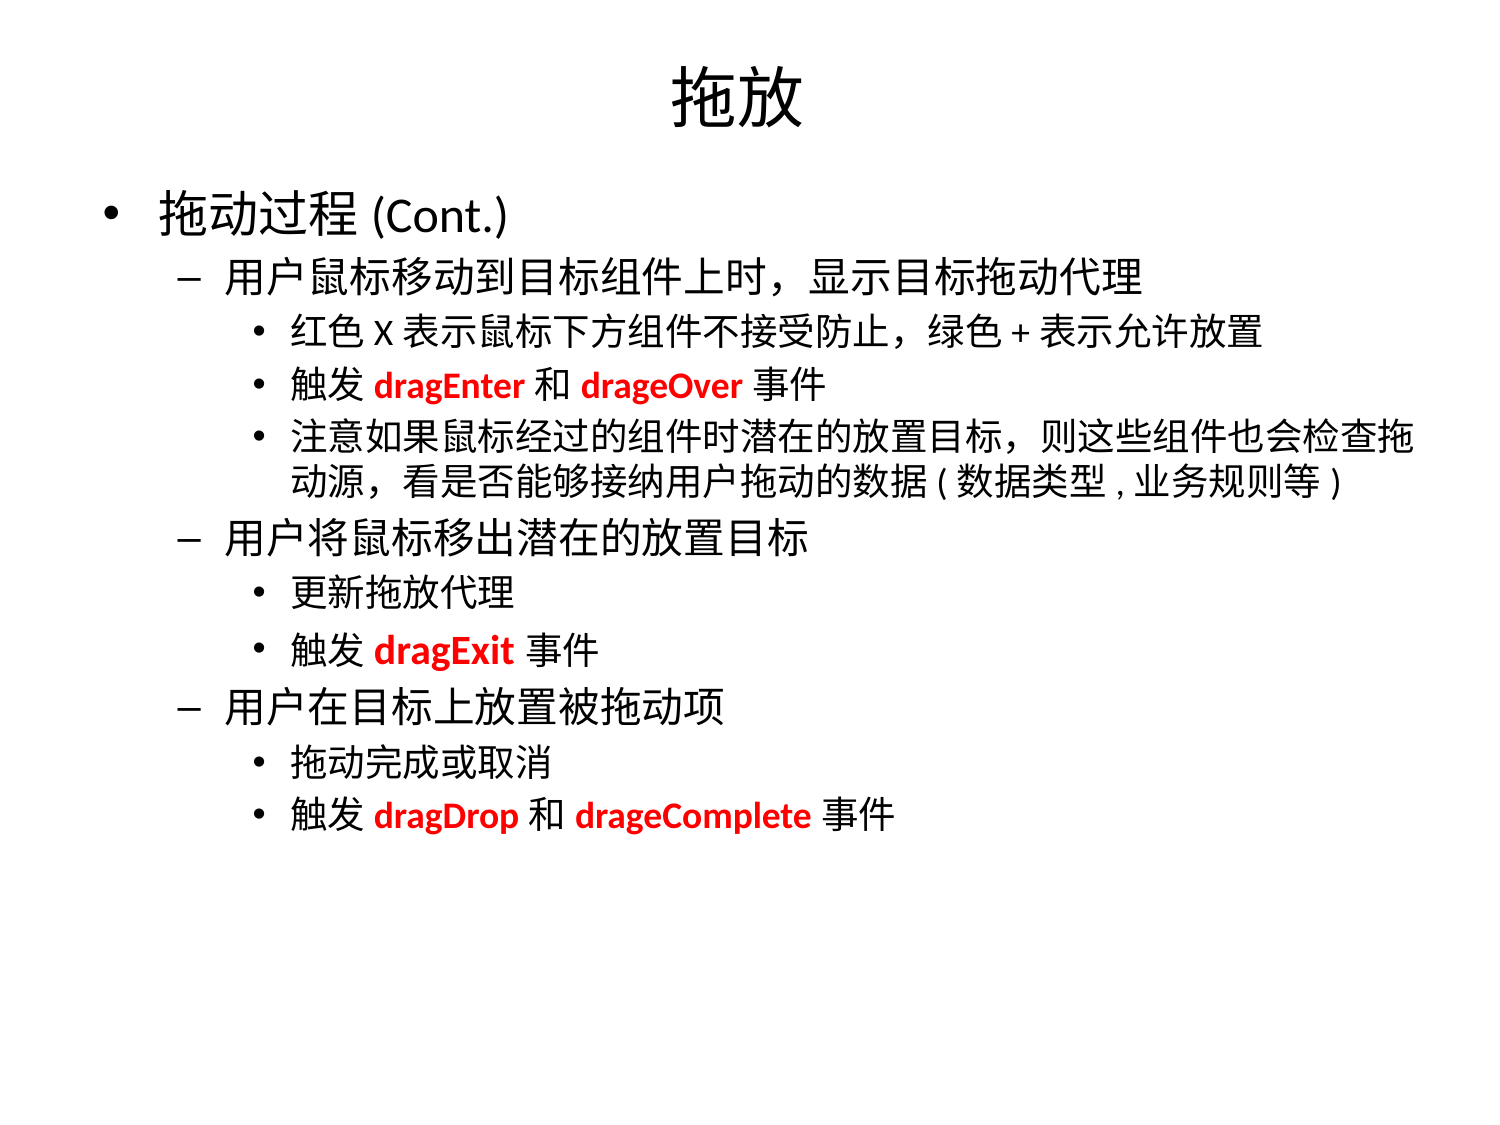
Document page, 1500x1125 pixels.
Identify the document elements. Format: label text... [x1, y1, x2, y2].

list 拖动过程(Cont.) 用户鼠标移动到目标组件上时，显示目标拖动代理 红色X表示鼠标下方组件不接受防止，绿色+表示允许放置 触发dragEnter和drageOver事件 注意如果鼠标经过的组件时潜在的放置目标，则这些组件也会检查拖动源，看是否能够接纳用户拖动的数据(数据类型,业务规则等) 用户将鼠标移出潜在的放置目标 更新拖放代理 触发dragExit事件 用户在目标上放置被拖动项 拖动完成或取消 触发dragDrop和drageComplete事件 [87, 174, 1438, 1100]
title 拖放 [62, 24, 1413, 168]
